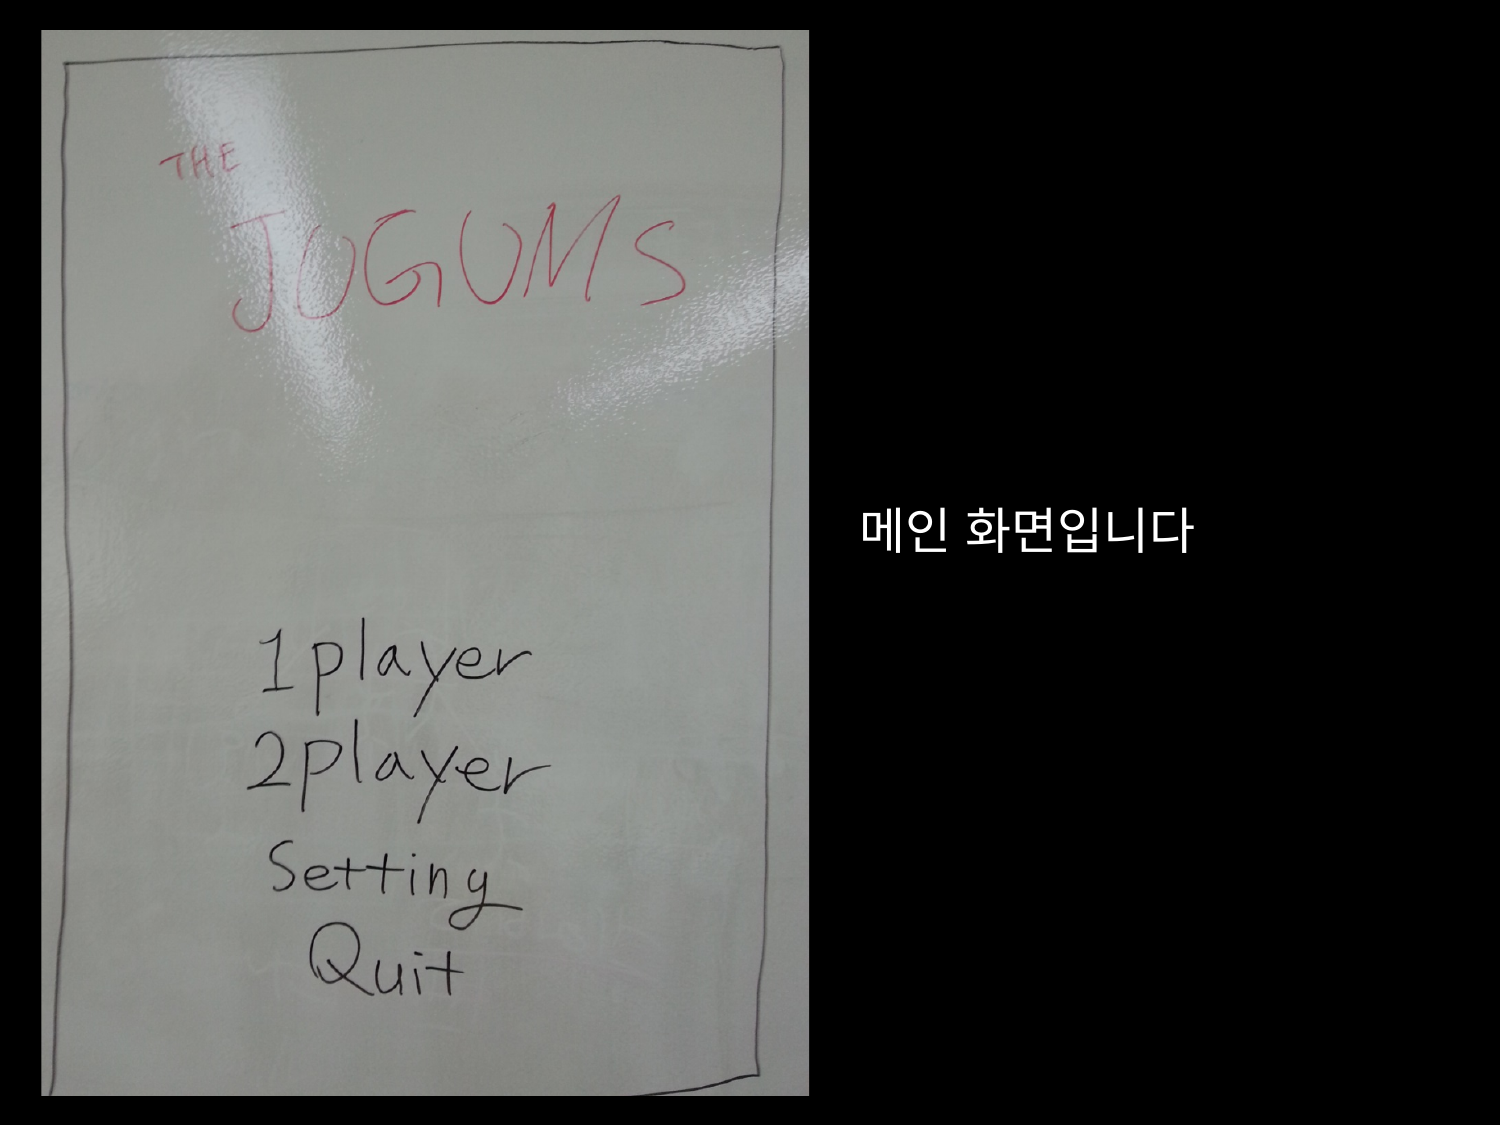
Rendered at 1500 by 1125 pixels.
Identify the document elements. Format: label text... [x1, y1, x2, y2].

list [0, 179, 958, 948]
picture [41, 948, 810, 1095]
picture [41, 30, 810, 179]
text_box 메인 화면입니다 [962, 492, 1483, 567]
